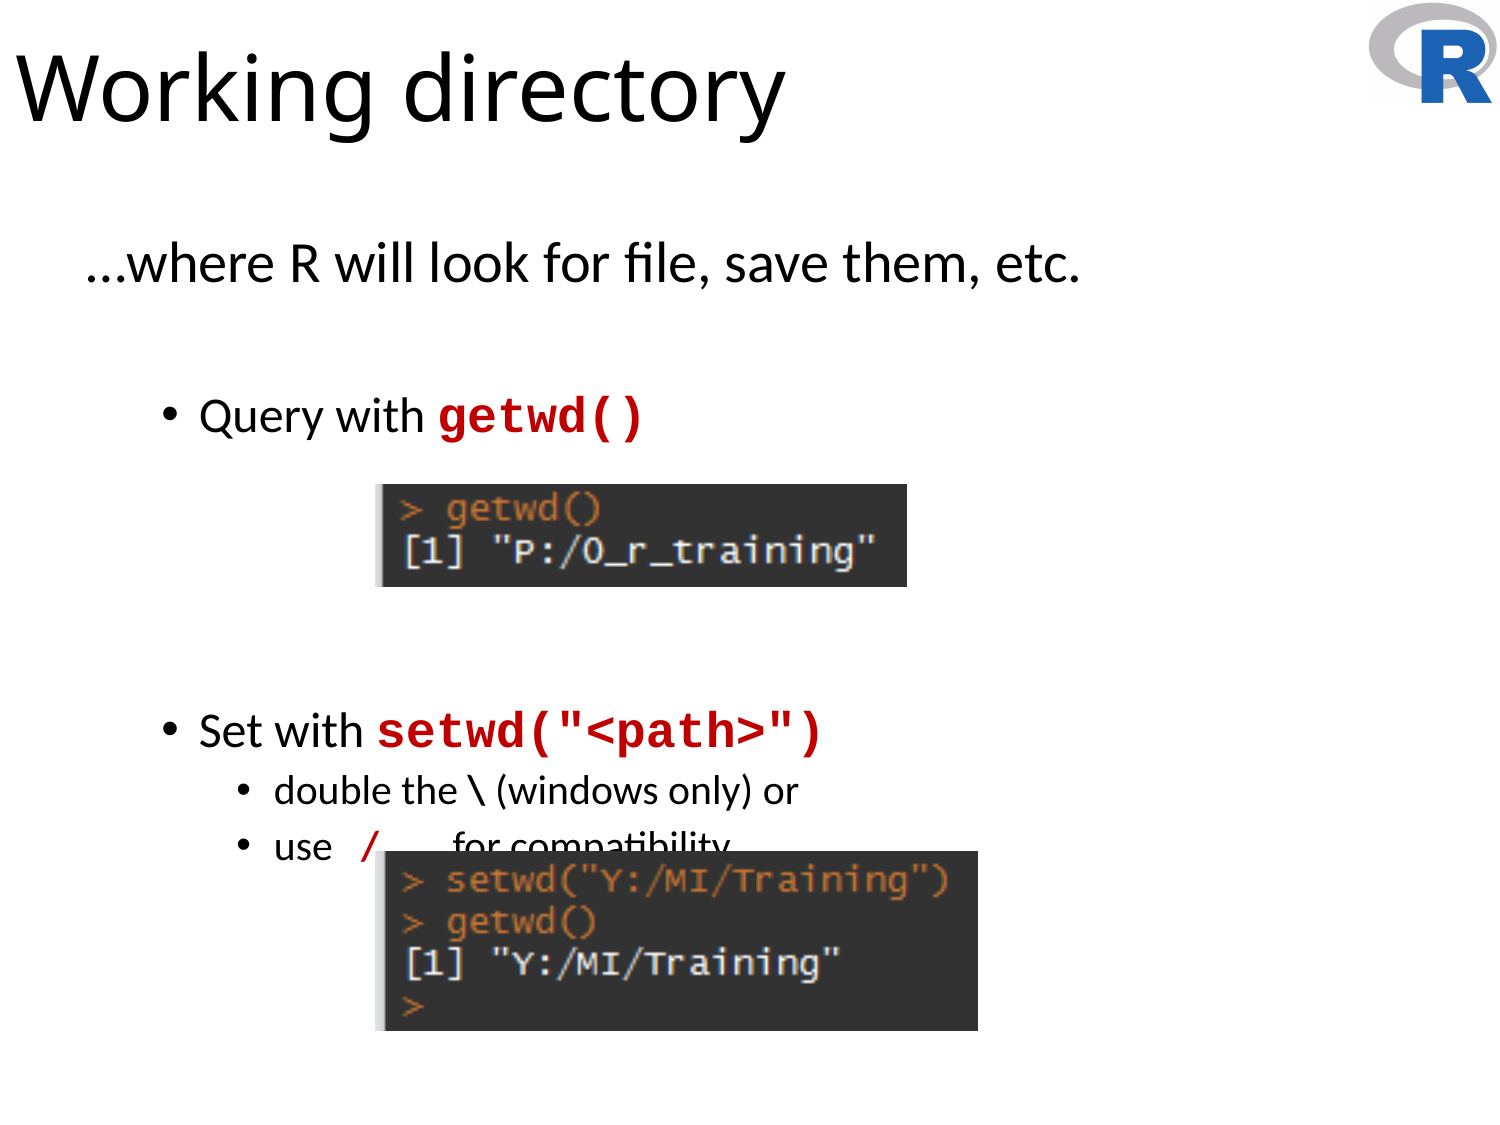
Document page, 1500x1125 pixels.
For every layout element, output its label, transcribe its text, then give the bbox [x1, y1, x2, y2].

picture [375, 484, 907, 587]
list …where R will look for file, save them, etc. Query with getwd() Set with setwd("<path>") double the \ (windows only) or use / …for compatibility. [71, 225, 1366, 1024]
picture [1365, 0, 1500, 107]
text_box Working directory [0, 0, 1500, 185]
picture [375, 851, 978, 1031]
